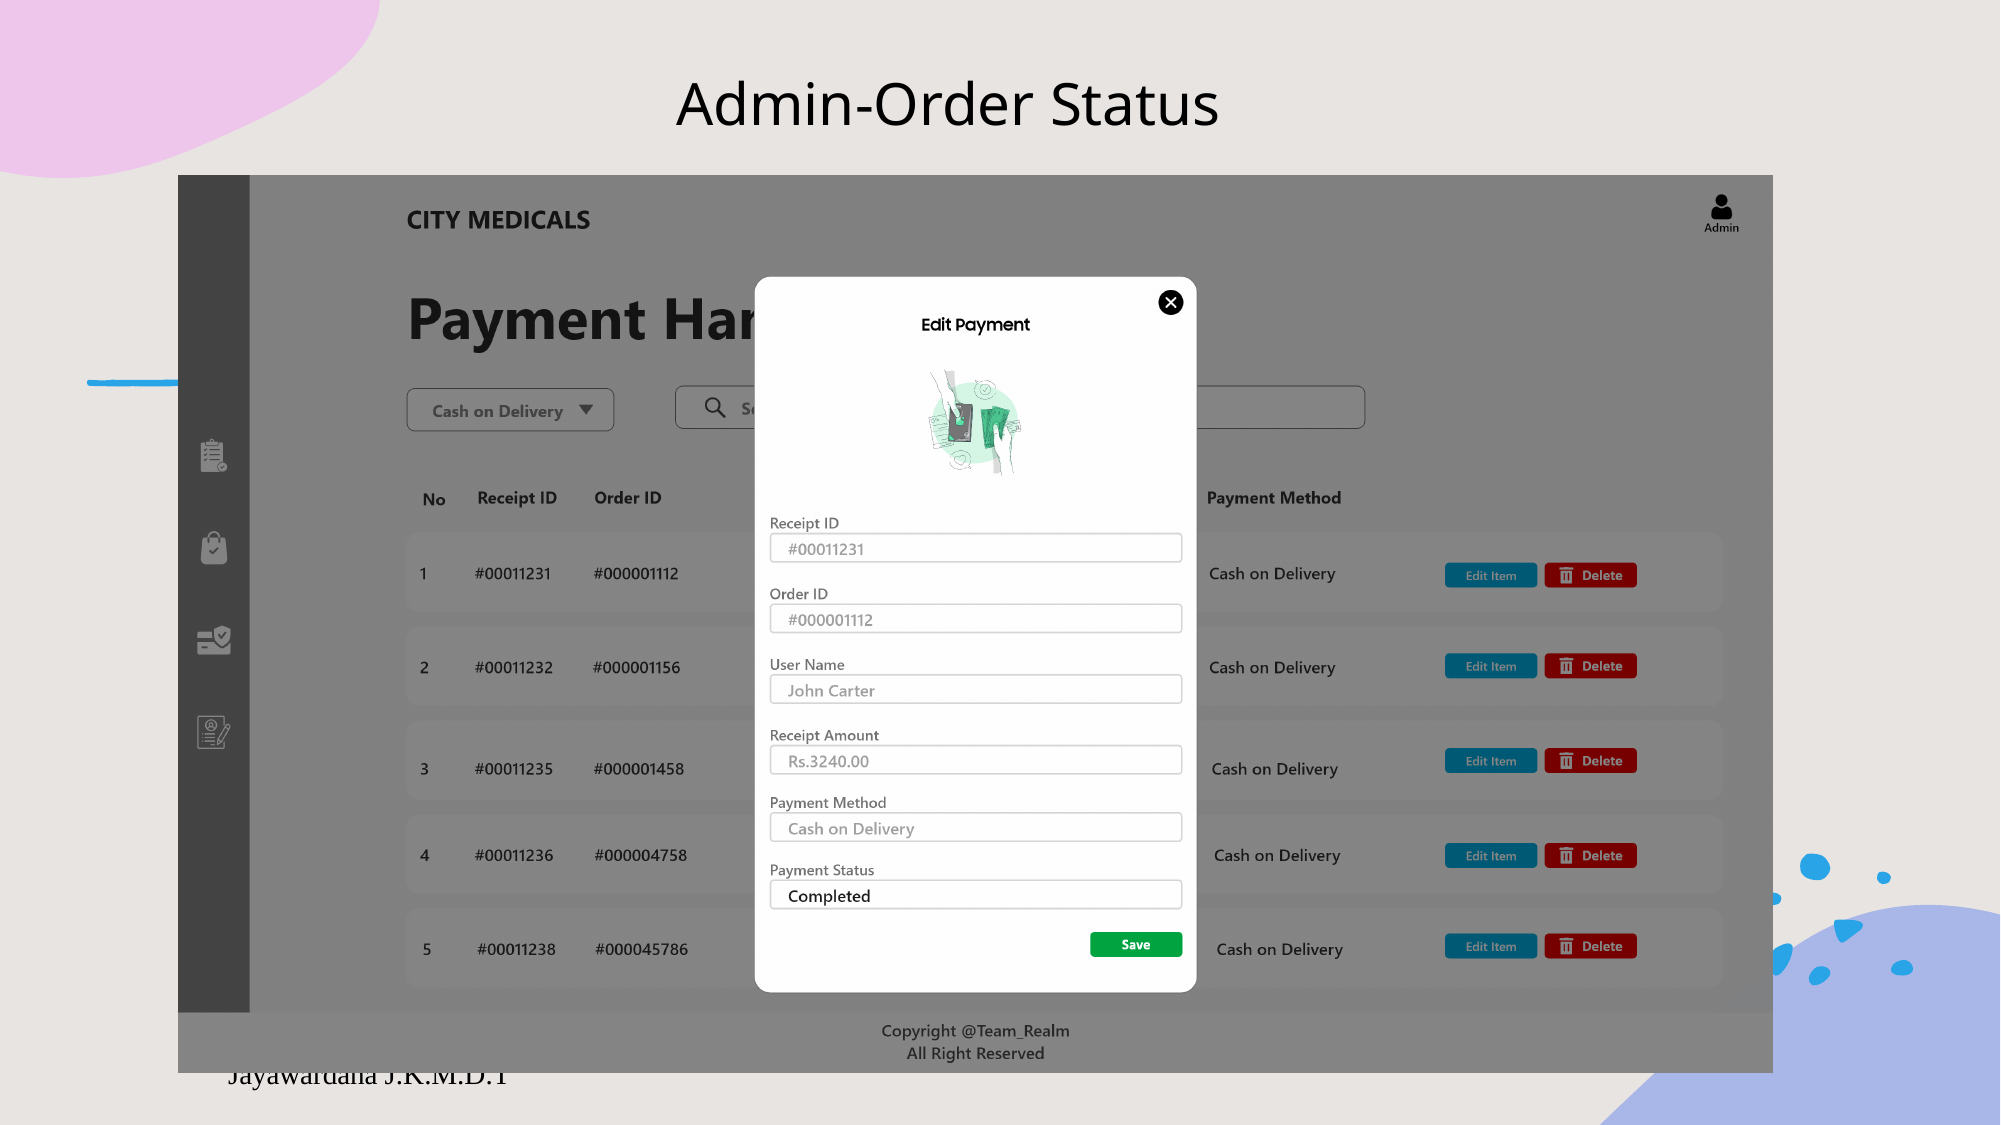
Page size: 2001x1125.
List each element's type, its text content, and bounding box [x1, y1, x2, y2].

footer Jayawardana J.K.M.D.T [86, 1042, 653, 1103]
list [178, 175, 1773, 1073]
text_box Admin-Order Status [209, 59, 1688, 145]
